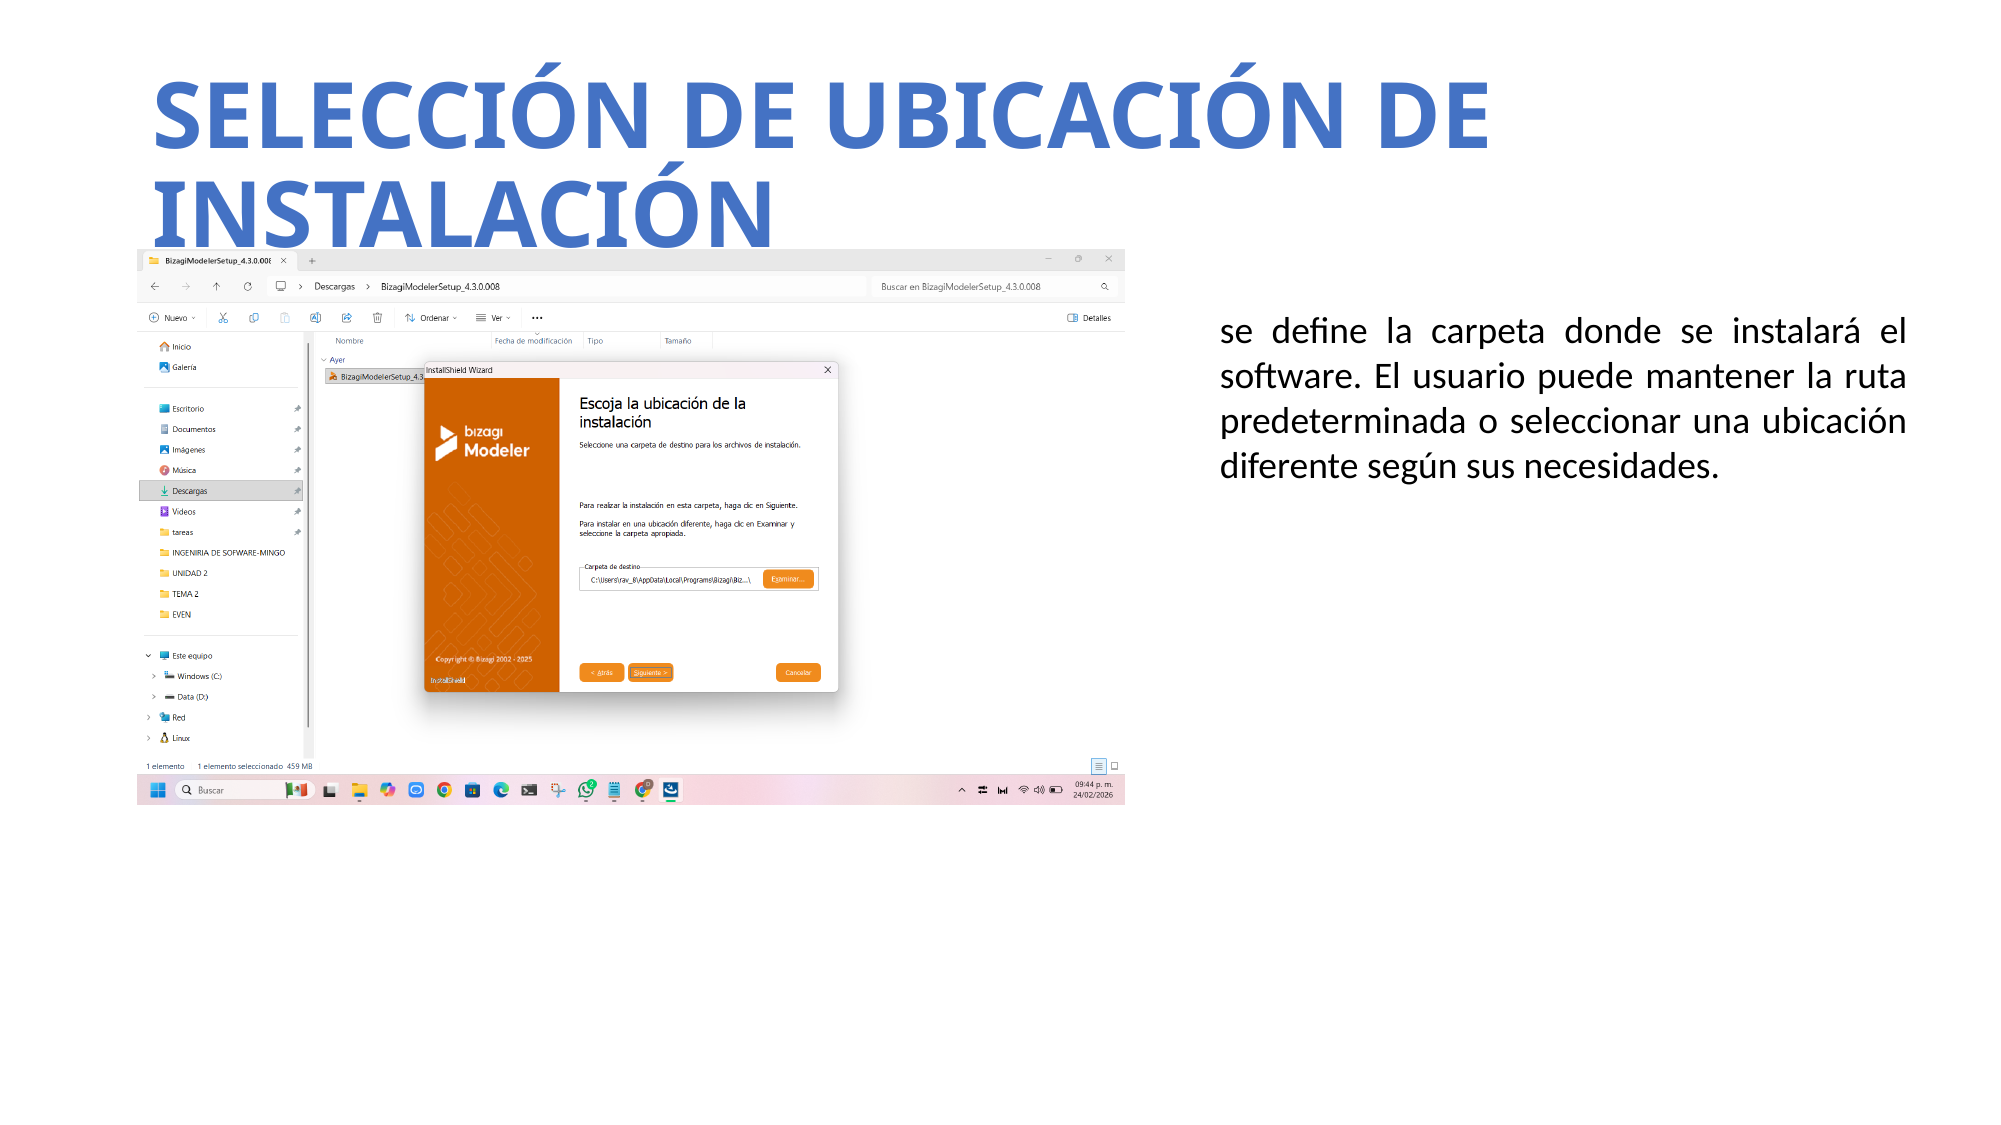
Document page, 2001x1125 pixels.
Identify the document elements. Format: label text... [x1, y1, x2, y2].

title SELECCIÓN DE UBICACIÓN DE INSTALACIÓN [137, 59, 1863, 278]
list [137, 249, 1125, 805]
text_box se define la carpeta donde se instalará el software. El usuario puede mantener la ruta predeterminada o seleccionar una ubicación diferente según sus necesidades. [1204, 298, 1923, 494]
